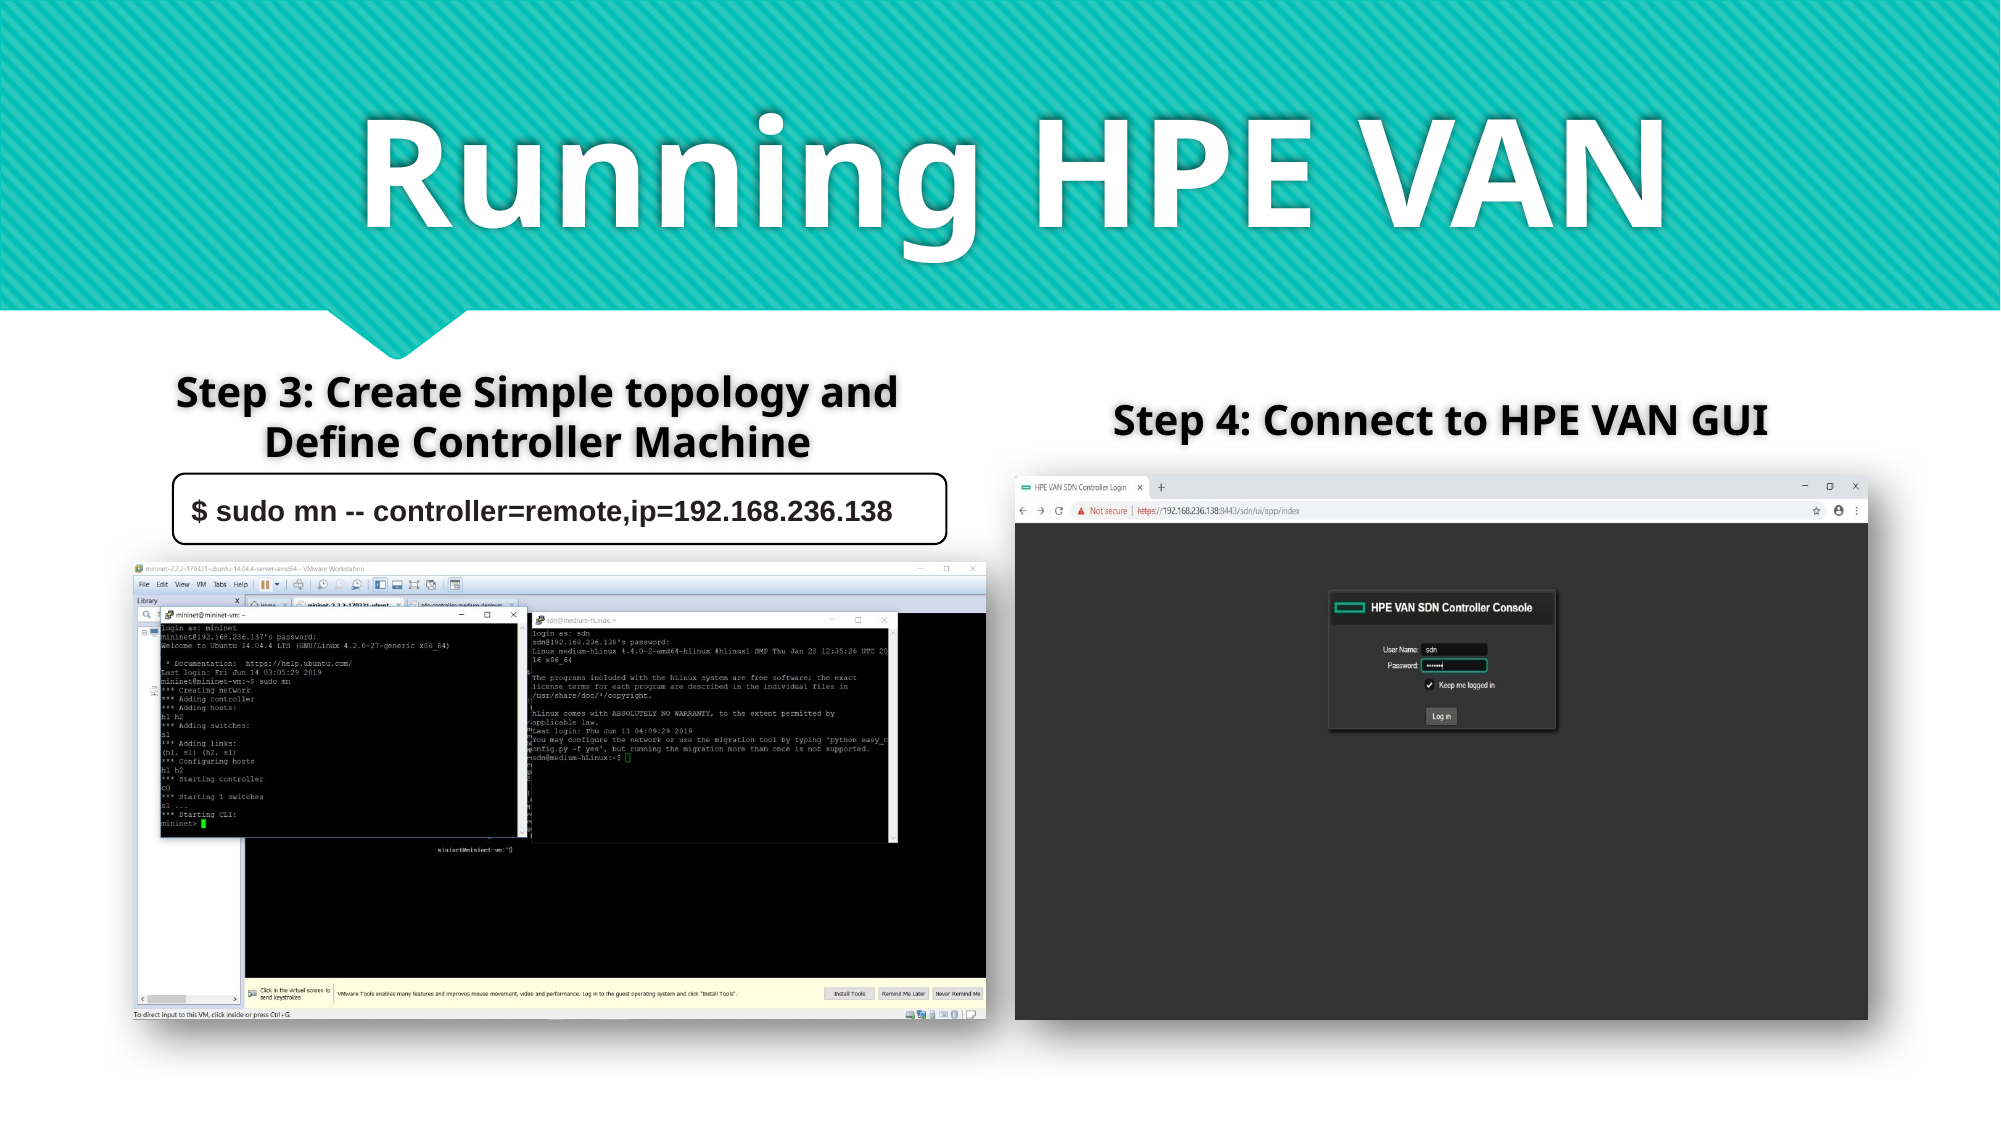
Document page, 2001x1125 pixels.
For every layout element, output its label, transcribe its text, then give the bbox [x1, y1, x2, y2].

text_box Running HPE VAN [147, 105, 1883, 265]
list Step 3: Create Simple topology and Define Controller Machine [90, 379, 985, 474]
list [1014, 476, 1868, 1021]
text_box $ sudo mn -- controller=remote,ip=192.168.236.138 [172, 473, 947, 545]
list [133, 562, 986, 1020]
list Step 4: Connect to HPE VAN GUI [1014, 356, 1868, 452]
